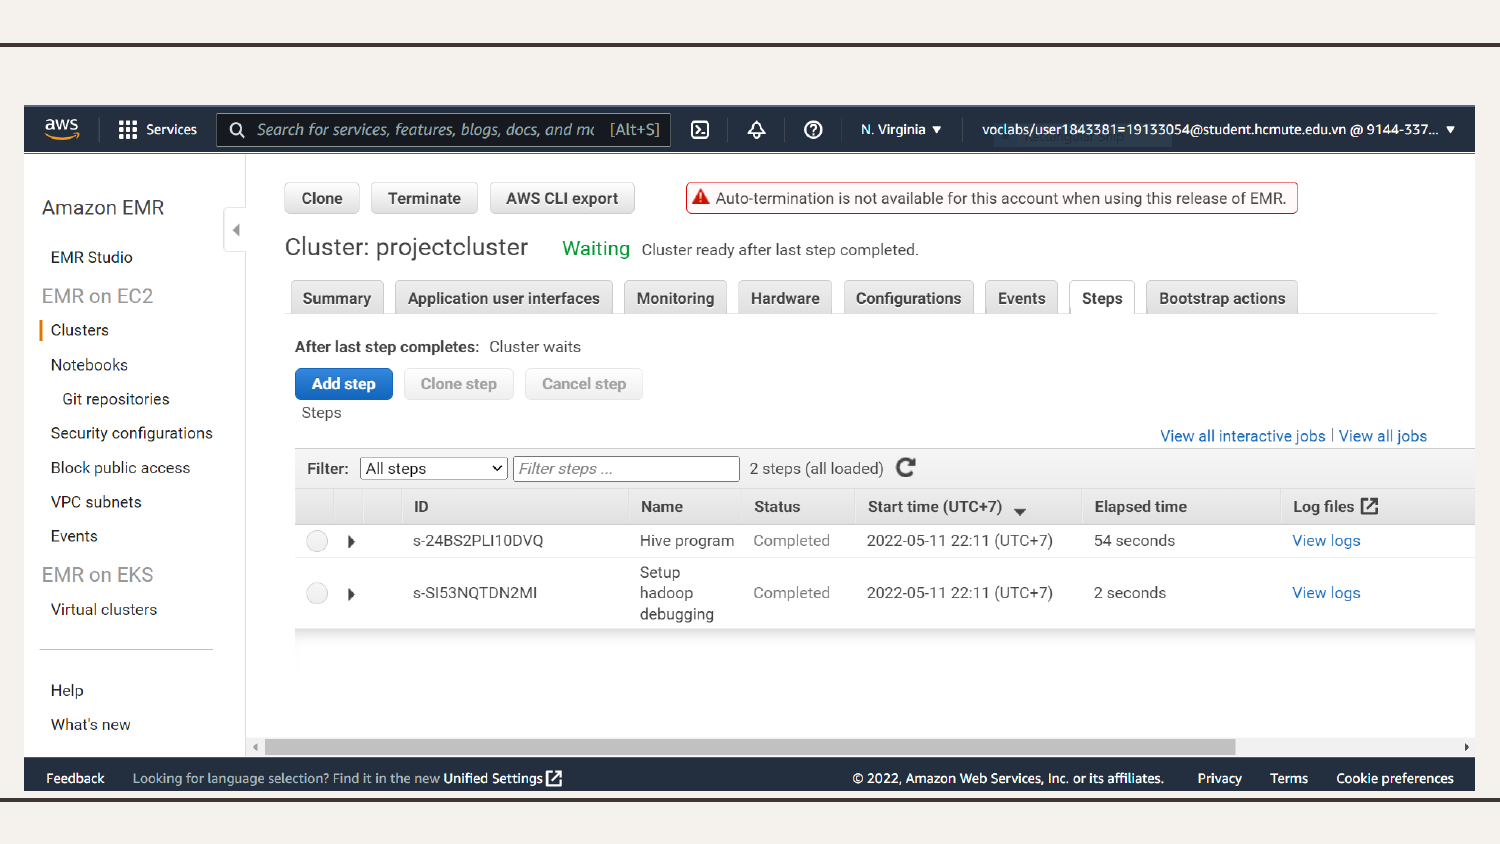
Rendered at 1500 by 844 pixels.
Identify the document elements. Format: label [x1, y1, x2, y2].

picture [24, 105, 1476, 791]
